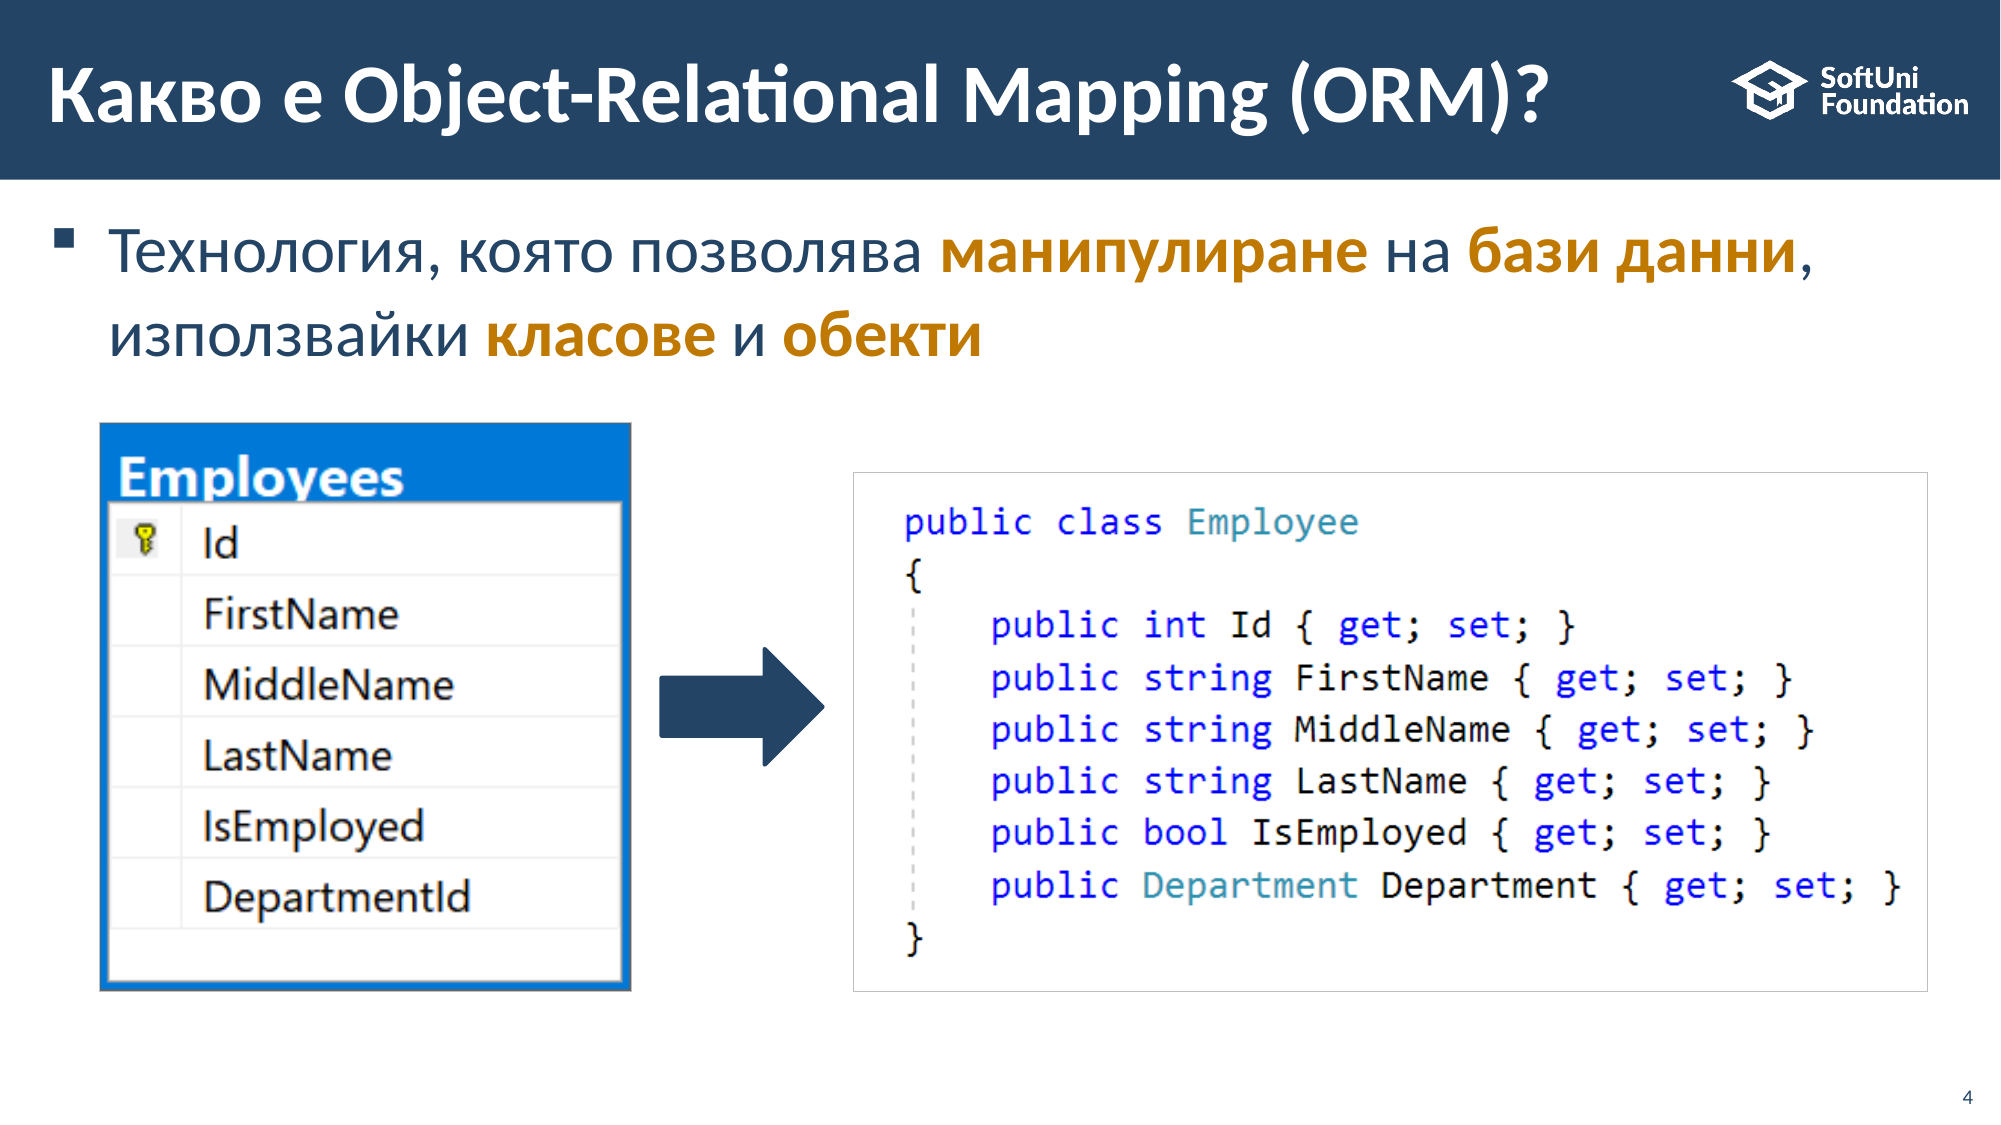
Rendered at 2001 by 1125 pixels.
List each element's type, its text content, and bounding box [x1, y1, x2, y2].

picture [852, 471, 1928, 992]
picture [1731, 60, 1968, 120]
text_box [659, 647, 825, 767]
title Какво е Object-Relational Mapping (ORM)? [31, 16, 1716, 162]
slide_number 4 [1927, 1067, 1989, 1117]
list Технология, която позволява манипулиране на бази данни, използвайки класове и обекти [31, 196, 1970, 1104]
picture [99, 422, 632, 992]
